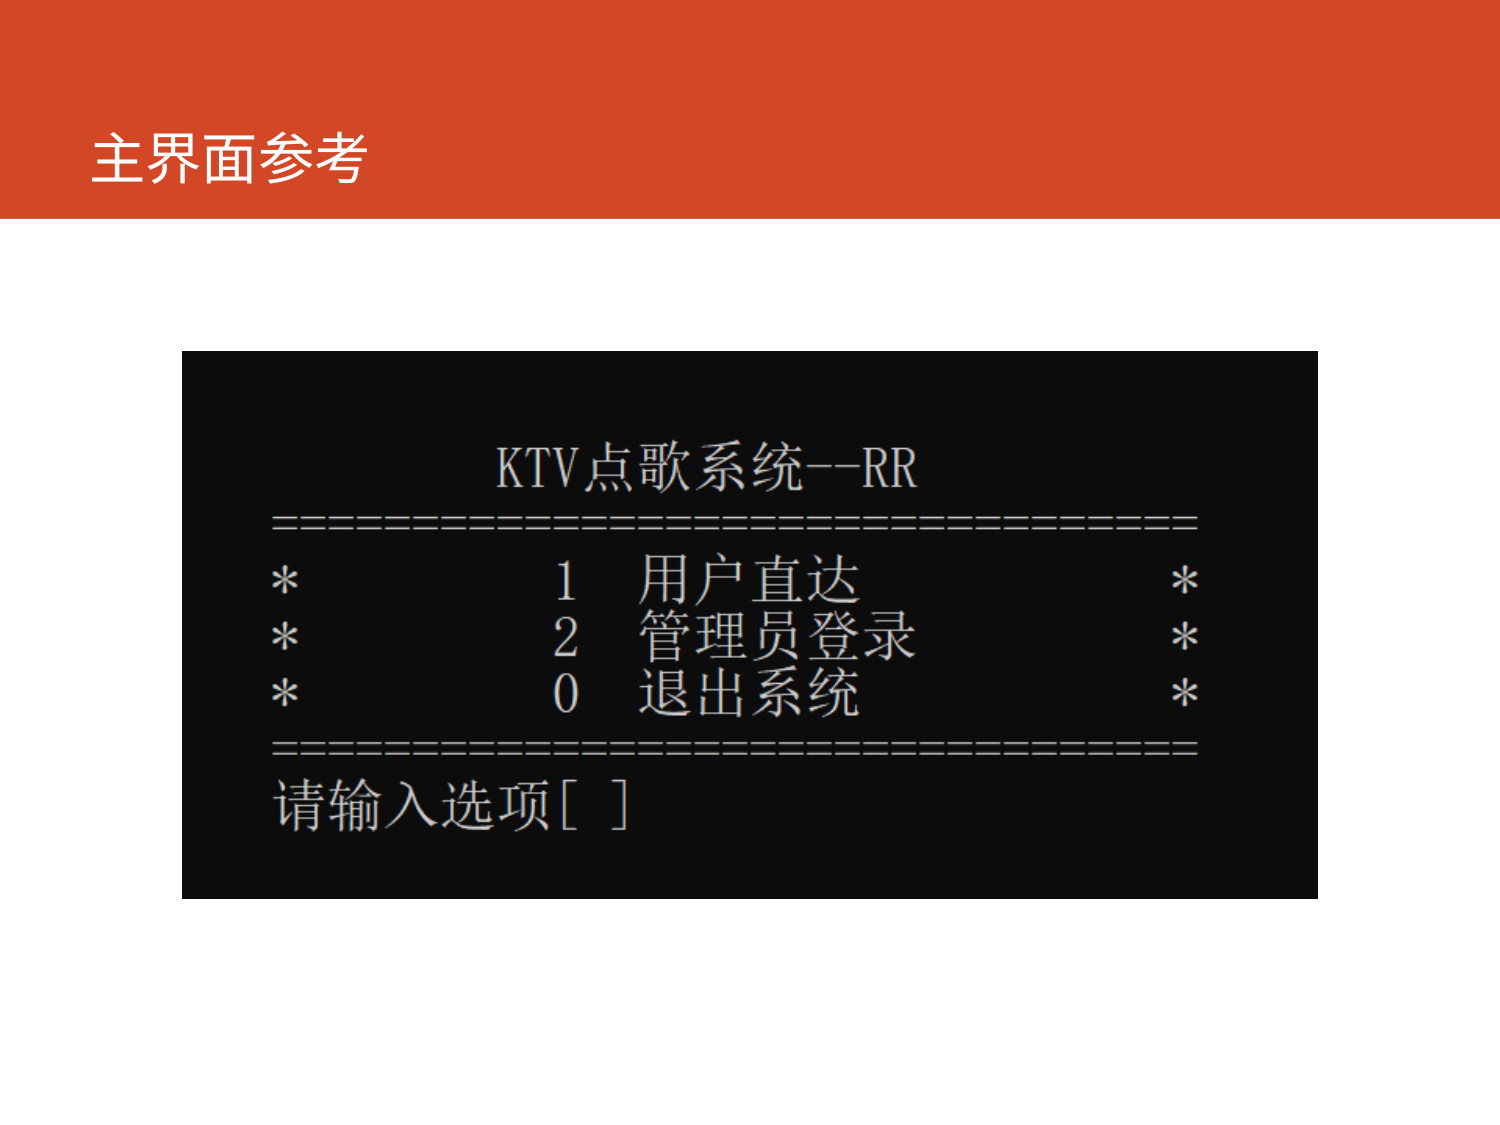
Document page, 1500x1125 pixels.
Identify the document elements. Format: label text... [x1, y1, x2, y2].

title 主界面参考 [74, 0, 1397, 199]
picture [182, 351, 1318, 899]
